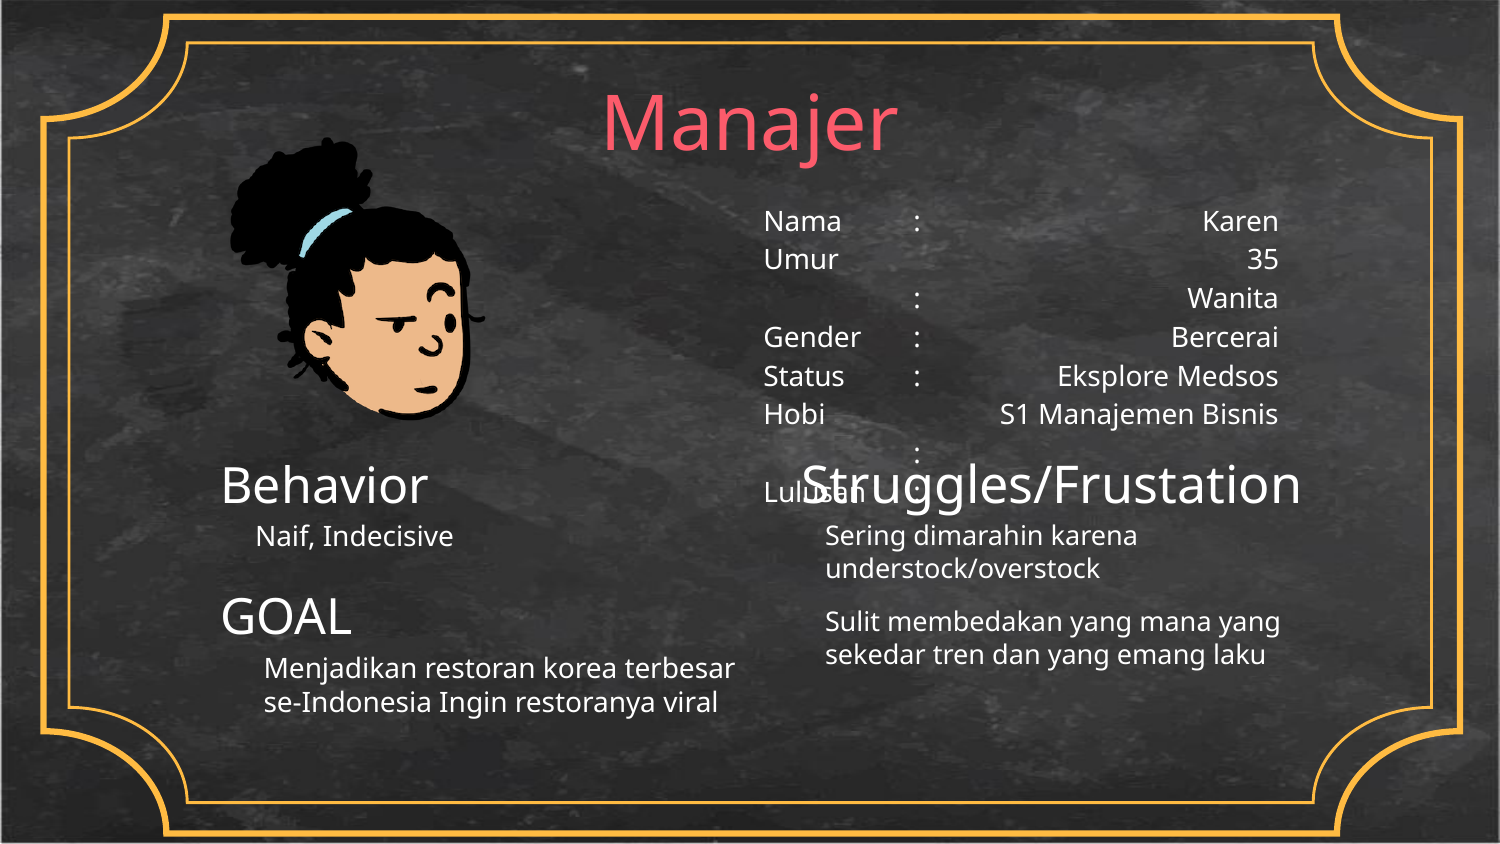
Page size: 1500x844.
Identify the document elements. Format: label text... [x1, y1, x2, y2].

text_box Behavior [205, 452, 557, 514]
picture [0, 0, 1500, 844]
title Manajer [118, 72, 1382, 167]
text_box Sering dimarahin karena understock/overstock Sulit membedakan yang mana yang sekedar tren dan yang emang laku [810, 503, 1310, 685]
list Menjadikan restoran korea terbesar se-Indonesia Ingin restoranya viral [248, 635, 795, 739]
list Karen 35 Wanita Bercerai Eksplore Medsos S1 Manajemen Bisnis [905, 182, 1294, 450]
list Naif, Indecisive [240, 503, 762, 584]
list Nama : Umur : Gender : Status : Hobi : Lulusan : [748, 182, 952, 437]
text_box Struggles/Frustation [786, 452, 1364, 514]
text_box GOAL [205, 583, 557, 645]
